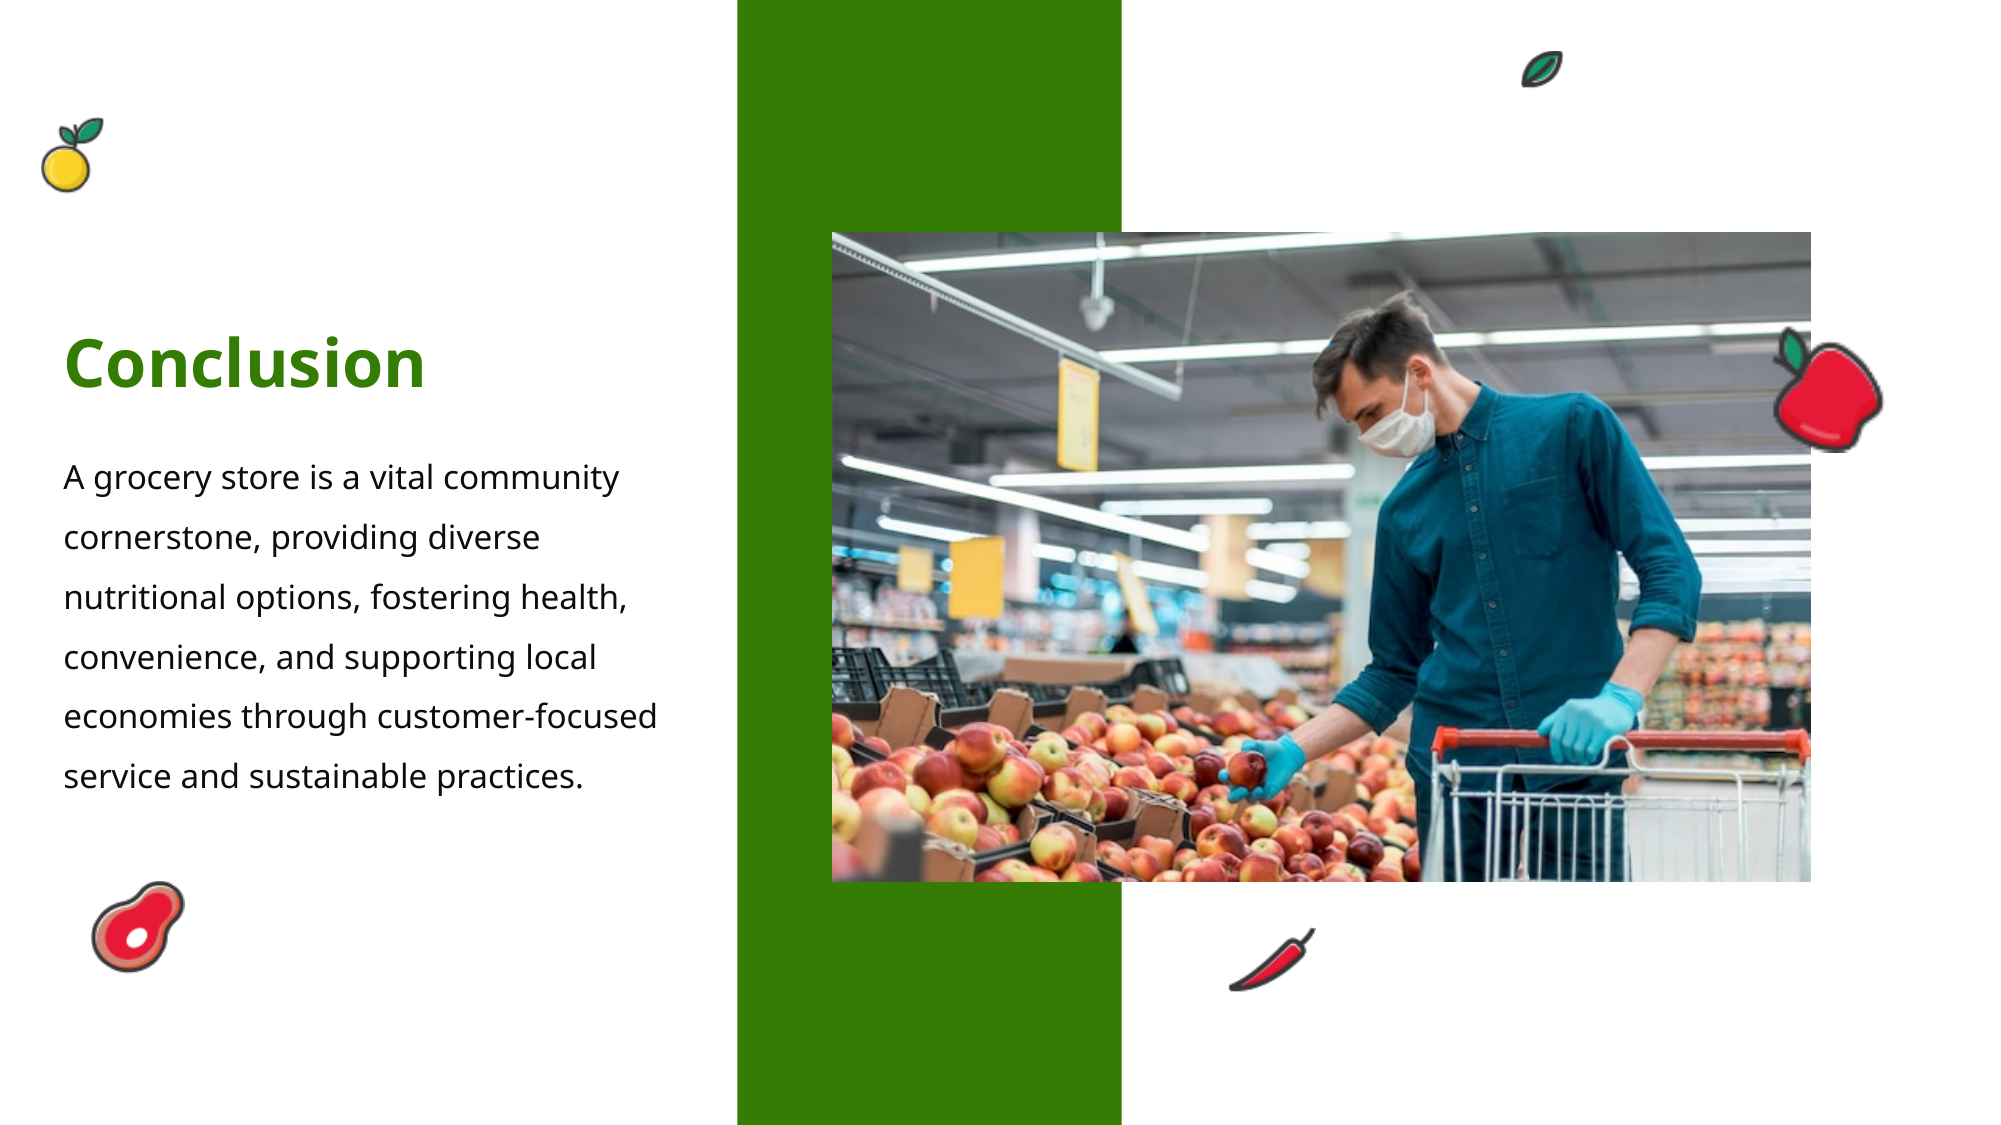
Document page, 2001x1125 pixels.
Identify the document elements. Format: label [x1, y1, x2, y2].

text_box [47, 312, 1023, 802]
text_box [737, 0, 1122, 51]
picture [831, 232, 1887, 882]
text_box [40, 51, 1564, 994]
text_box [737, 994, 1122, 1125]
